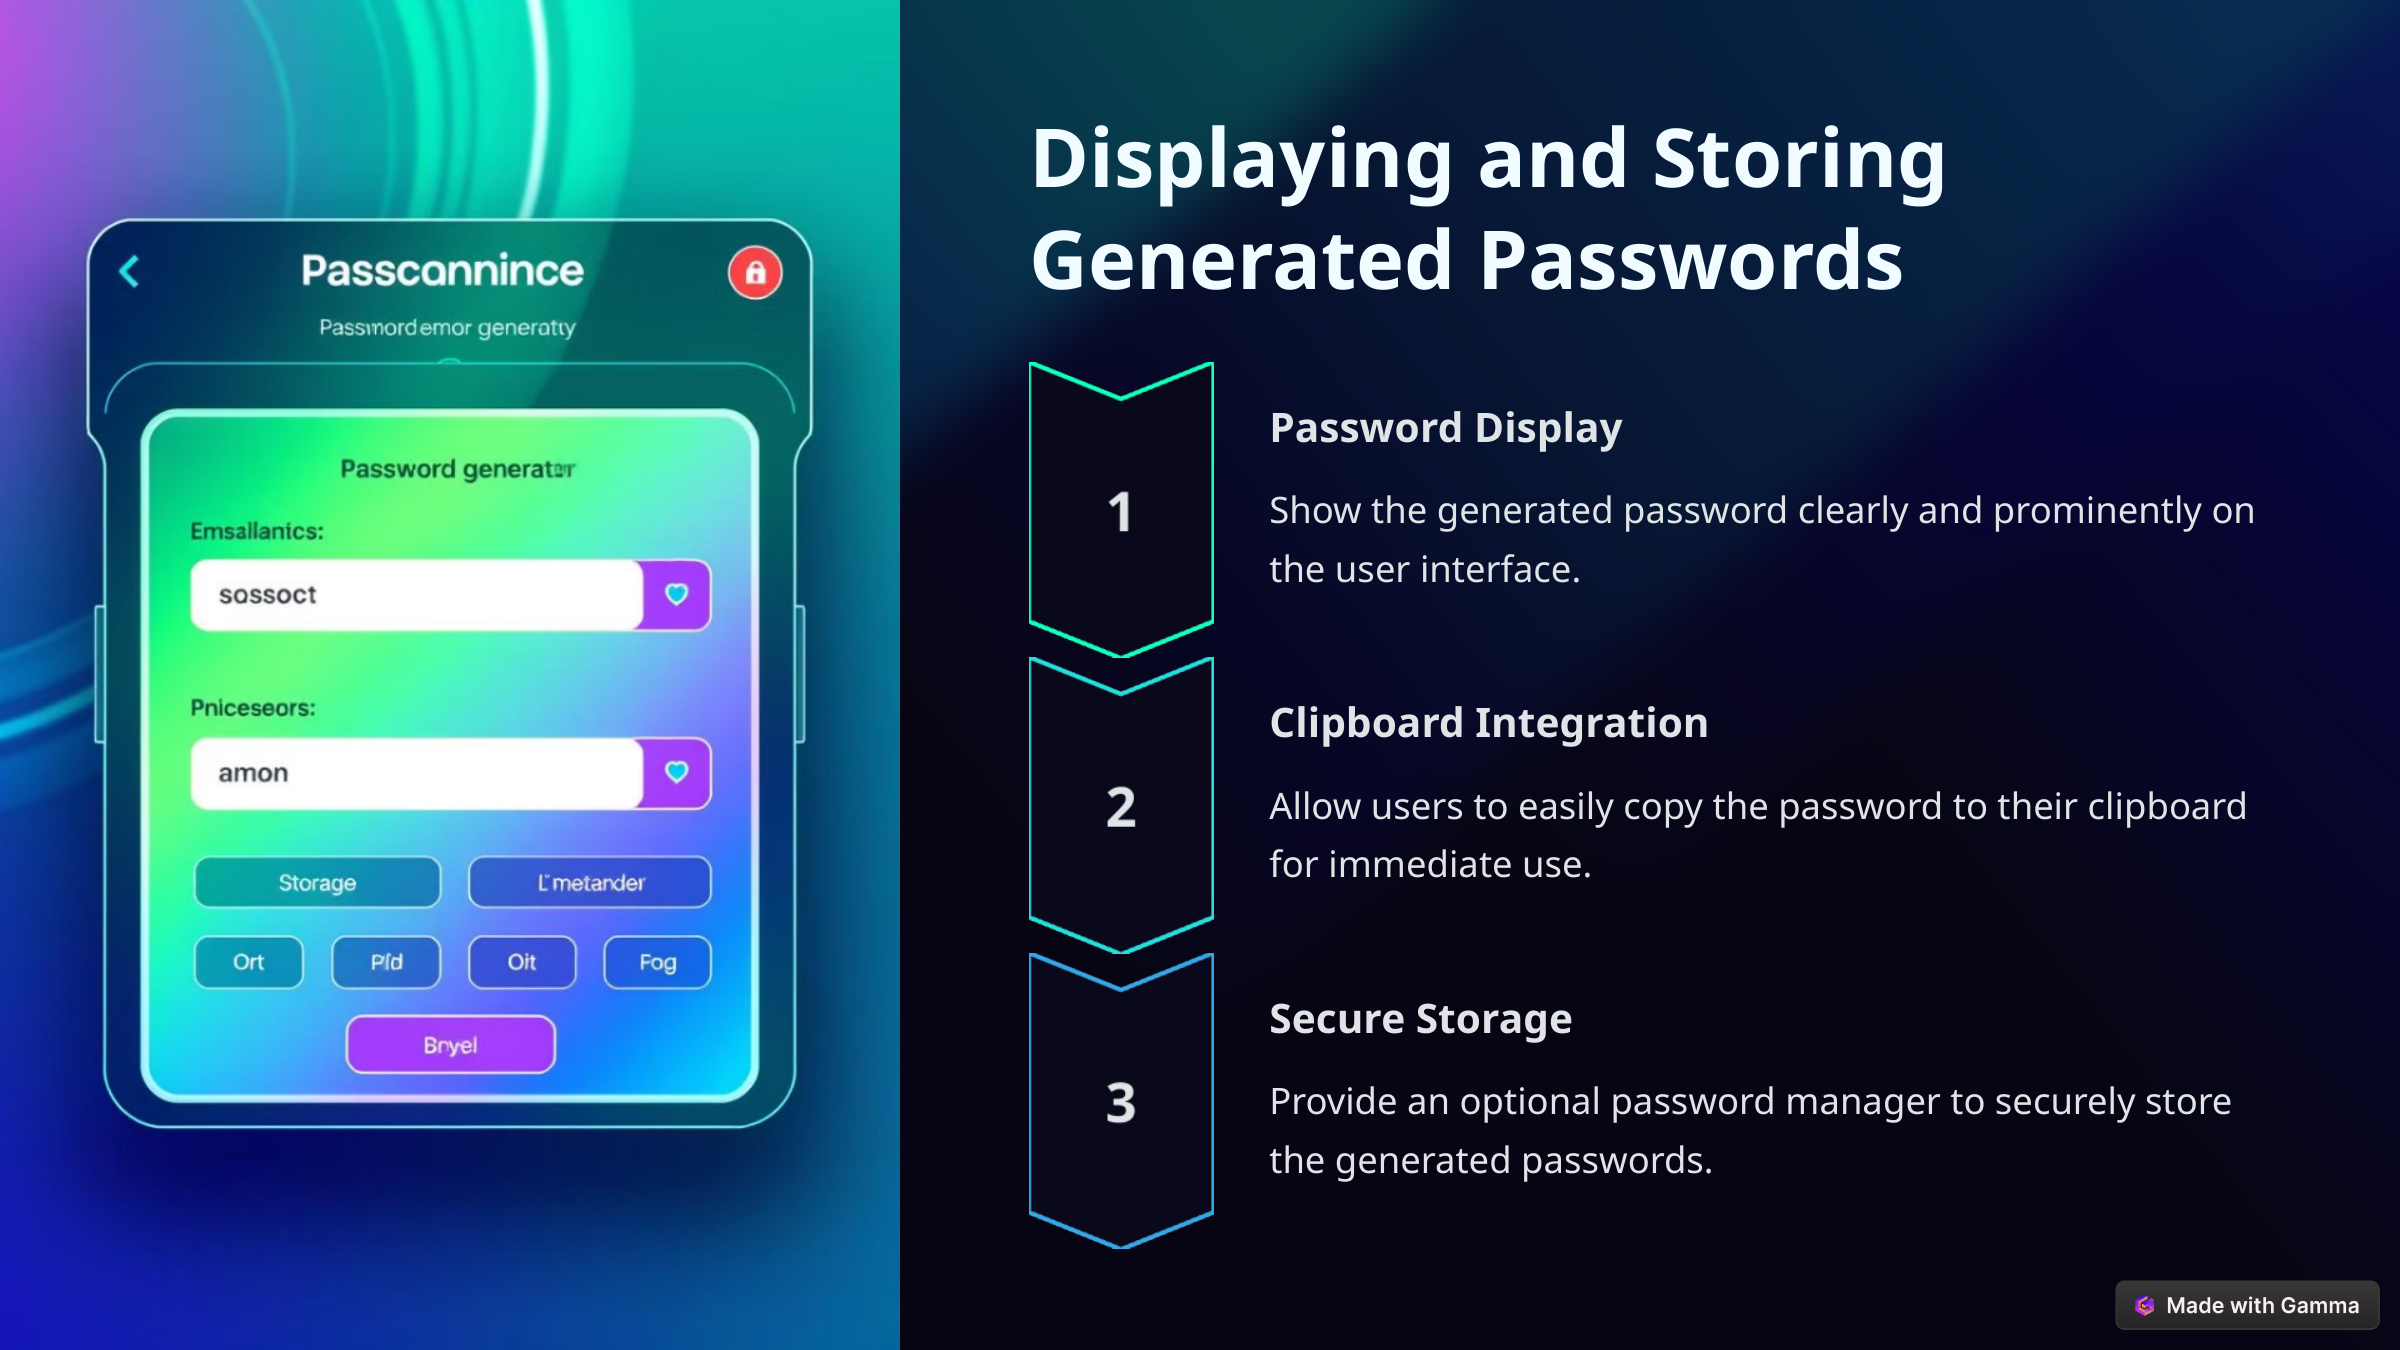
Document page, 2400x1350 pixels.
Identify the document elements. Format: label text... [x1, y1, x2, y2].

picture [2106, 1271, 2389, 1339]
picture [1029, 362, 1214, 1249]
text_box Clipboard Integration [1269, 694, 1684, 746]
text_box Secure Storage [1269, 990, 1680, 1042]
text_box Password Display [1269, 399, 1680, 451]
text_box Allow users to easily copy the password to their clipboard for immediate use. [1269, 768, 2271, 887]
text_box Displaying and Storing Generated Passwords [1029, 101, 2271, 307]
text_box Show the generated password clearly and prominently on the user interface. [1269, 472, 2271, 591]
picture [0, 0, 900, 1350]
text_box Provide an optional password manager to securely store the generated passwords. [1269, 1063, 2271, 1182]
